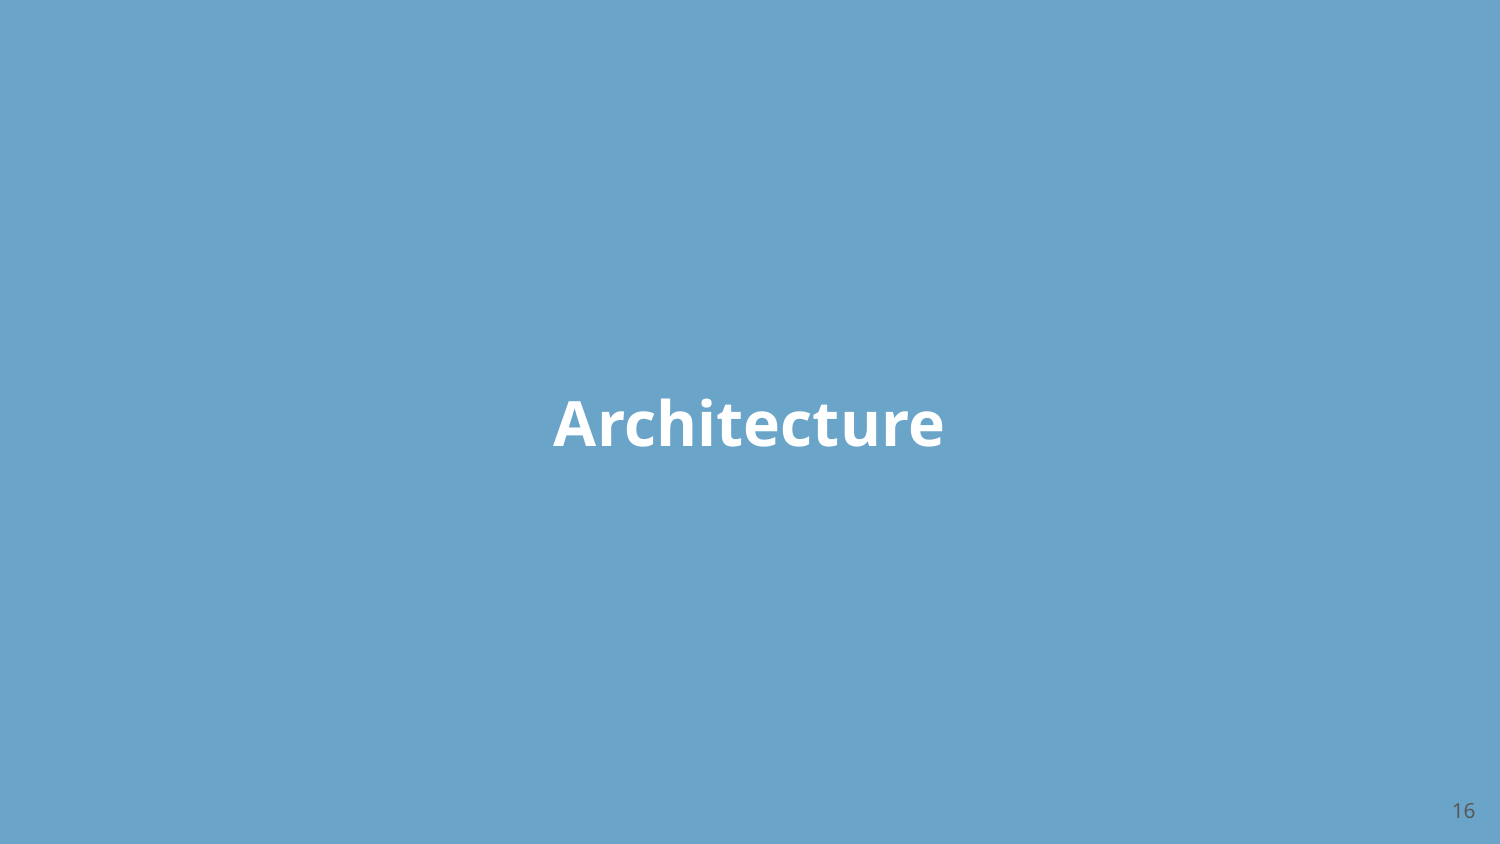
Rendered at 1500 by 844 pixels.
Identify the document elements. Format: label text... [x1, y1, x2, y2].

slide_number ‹#› [1400, 779, 1491, 844]
text_box Architecture [227, 368, 1273, 474]
